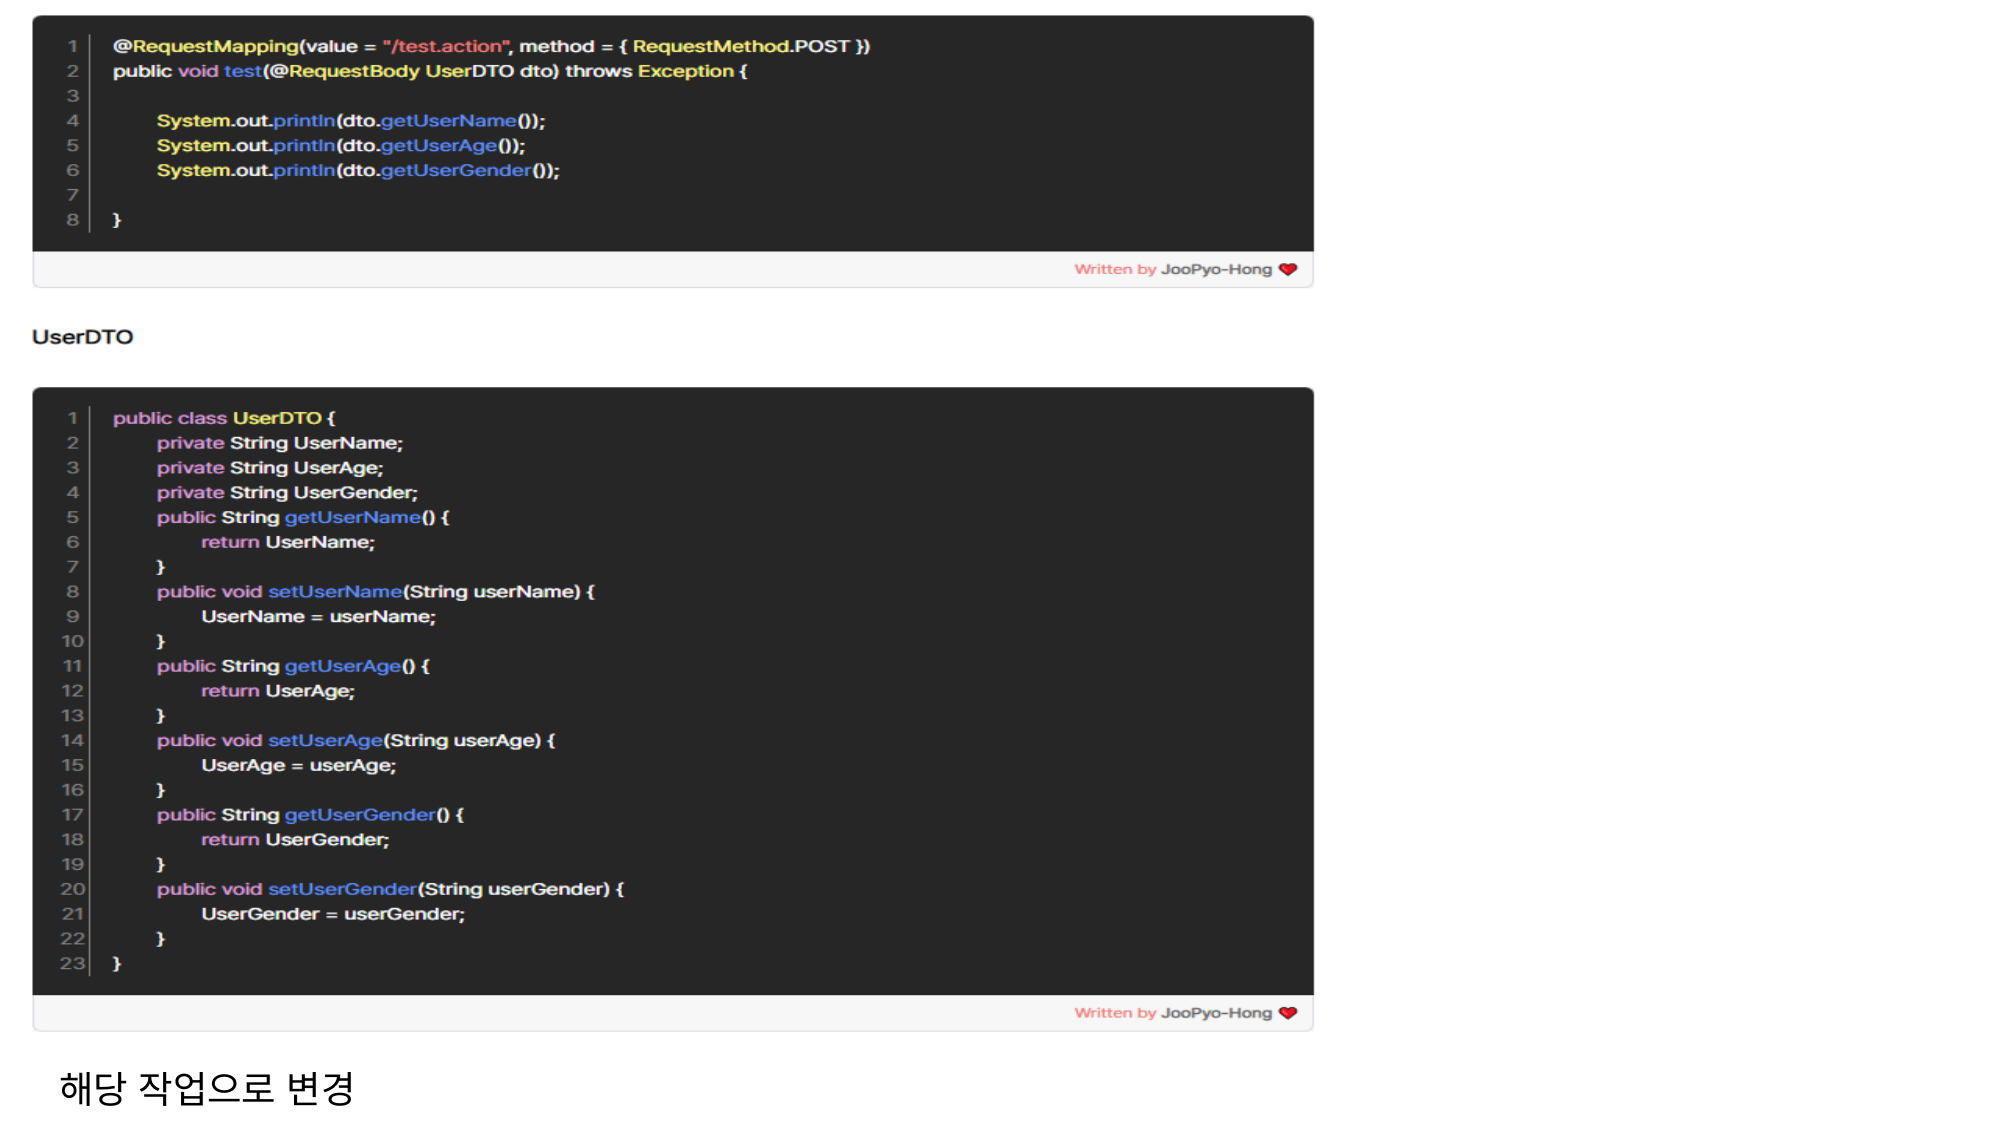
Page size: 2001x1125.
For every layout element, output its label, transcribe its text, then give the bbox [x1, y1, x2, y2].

text_box 해당 작업으로 변경 [44, 1058, 1395, 1119]
picture [0, 0, 1333, 1046]
